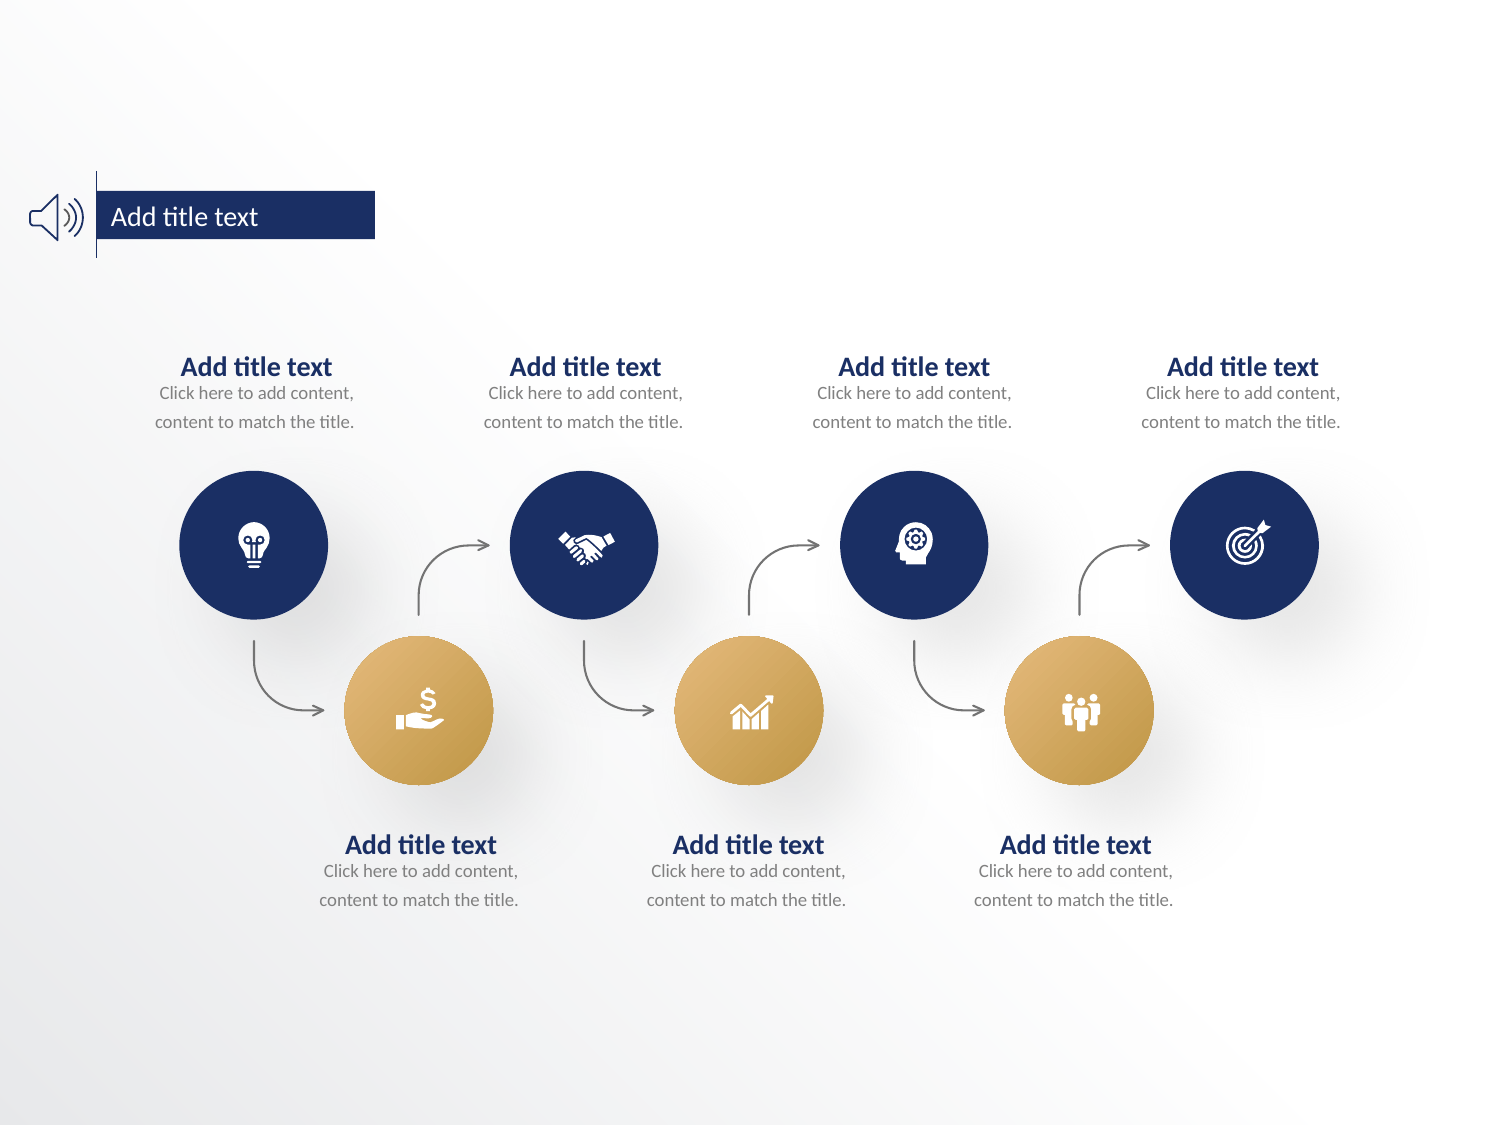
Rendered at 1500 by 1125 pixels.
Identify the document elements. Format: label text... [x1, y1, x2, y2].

text_box [1087, 703, 1101, 726]
text_box Click here to add content, content to match the title. [468, 366, 703, 440]
text_box [344, 636, 494, 786]
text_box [583, 640, 654, 716]
text_box [730, 695, 774, 730]
text_box [1004, 636, 1154, 786]
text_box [253, 640, 324, 716]
text_box [840, 470, 989, 620]
text_box [405, 712, 445, 729]
text_box [396, 715, 404, 730]
text_box [238, 522, 270, 559]
text_box Click here to add content, content to match the title. [958, 844, 1194, 918]
text_box Click here to add content, content to match the title. [797, 366, 1032, 440]
text_box Click here to add content, content to match the title. [1126, 366, 1361, 440]
text_box [1089, 693, 1098, 702]
text_box [246, 560, 262, 564]
text_box [1170, 470, 1319, 620]
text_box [1079, 540, 1149, 615]
text_box Add title text [984, 809, 1167, 844]
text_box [748, 540, 819, 615]
text_box [419, 687, 437, 712]
text_box [1225, 526, 1265, 565]
text_box Click here to add content, content to match the title. [139, 366, 374, 440]
text_box Add title text [1152, 331, 1335, 366]
text_box [179, 470, 329, 620]
text_box [1077, 697, 1086, 706]
text_box Click here to add content, content to match the title. [631, 844, 866, 918]
text_box [1243, 519, 1272, 548]
text_box [674, 636, 824, 786]
text_box [1062, 703, 1076, 726]
text_box Click here to add content, content to match the title. [304, 844, 539, 918]
text_box Add title text [823, 331, 1006, 366]
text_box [418, 540, 489, 615]
text_box [558, 531, 615, 566]
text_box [29, 170, 375, 259]
text_box Add title text [494, 331, 677, 366]
text_box [895, 522, 933, 565]
text_box [1074, 707, 1089, 732]
text_box Add title text [657, 809, 840, 844]
text_box Add title text [330, 809, 513, 844]
text_box [509, 470, 659, 620]
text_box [914, 640, 984, 716]
text_box Add title text [165, 331, 348, 366]
text_box [1065, 693, 1073, 702]
